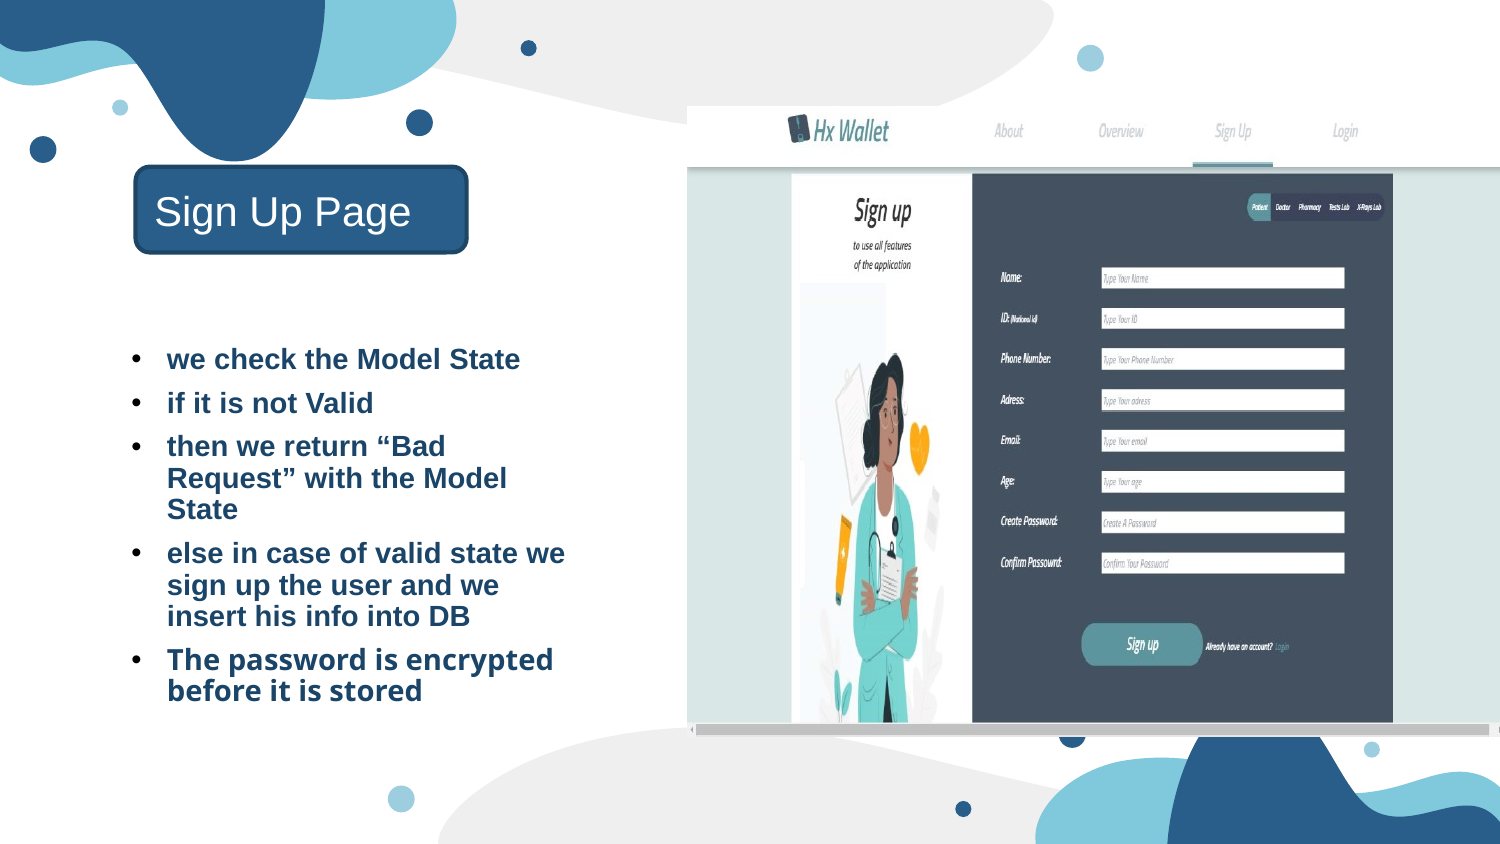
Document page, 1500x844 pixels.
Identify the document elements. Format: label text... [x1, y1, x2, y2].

picture [687, 106, 1500, 738]
text_box Sign Up Page [133, 164, 469, 255]
text_box we check the Model State if it is not Valid then we return “Bad Request” with the Model State else in case of valid state we sign up the user and we insert his info into DB The password is encrypted before it is stored [116, 336, 583, 844]
